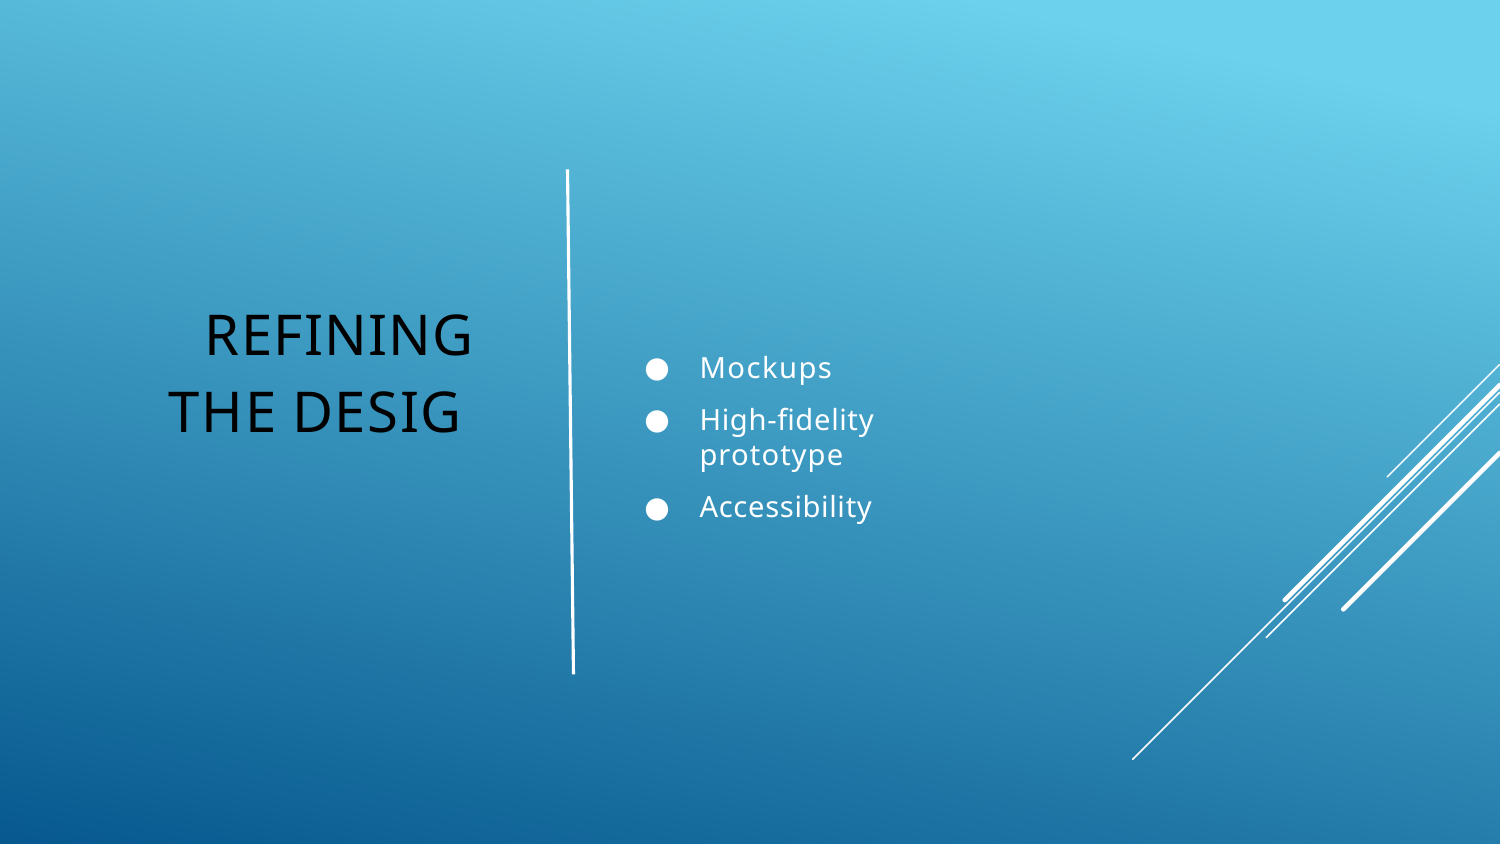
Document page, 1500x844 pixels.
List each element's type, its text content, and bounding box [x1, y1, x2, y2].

text_box Mockups High-ﬁdelity prototype Accessibility [642, 329, 1007, 524]
title Reﬁning the design [150, 287, 519, 444]
